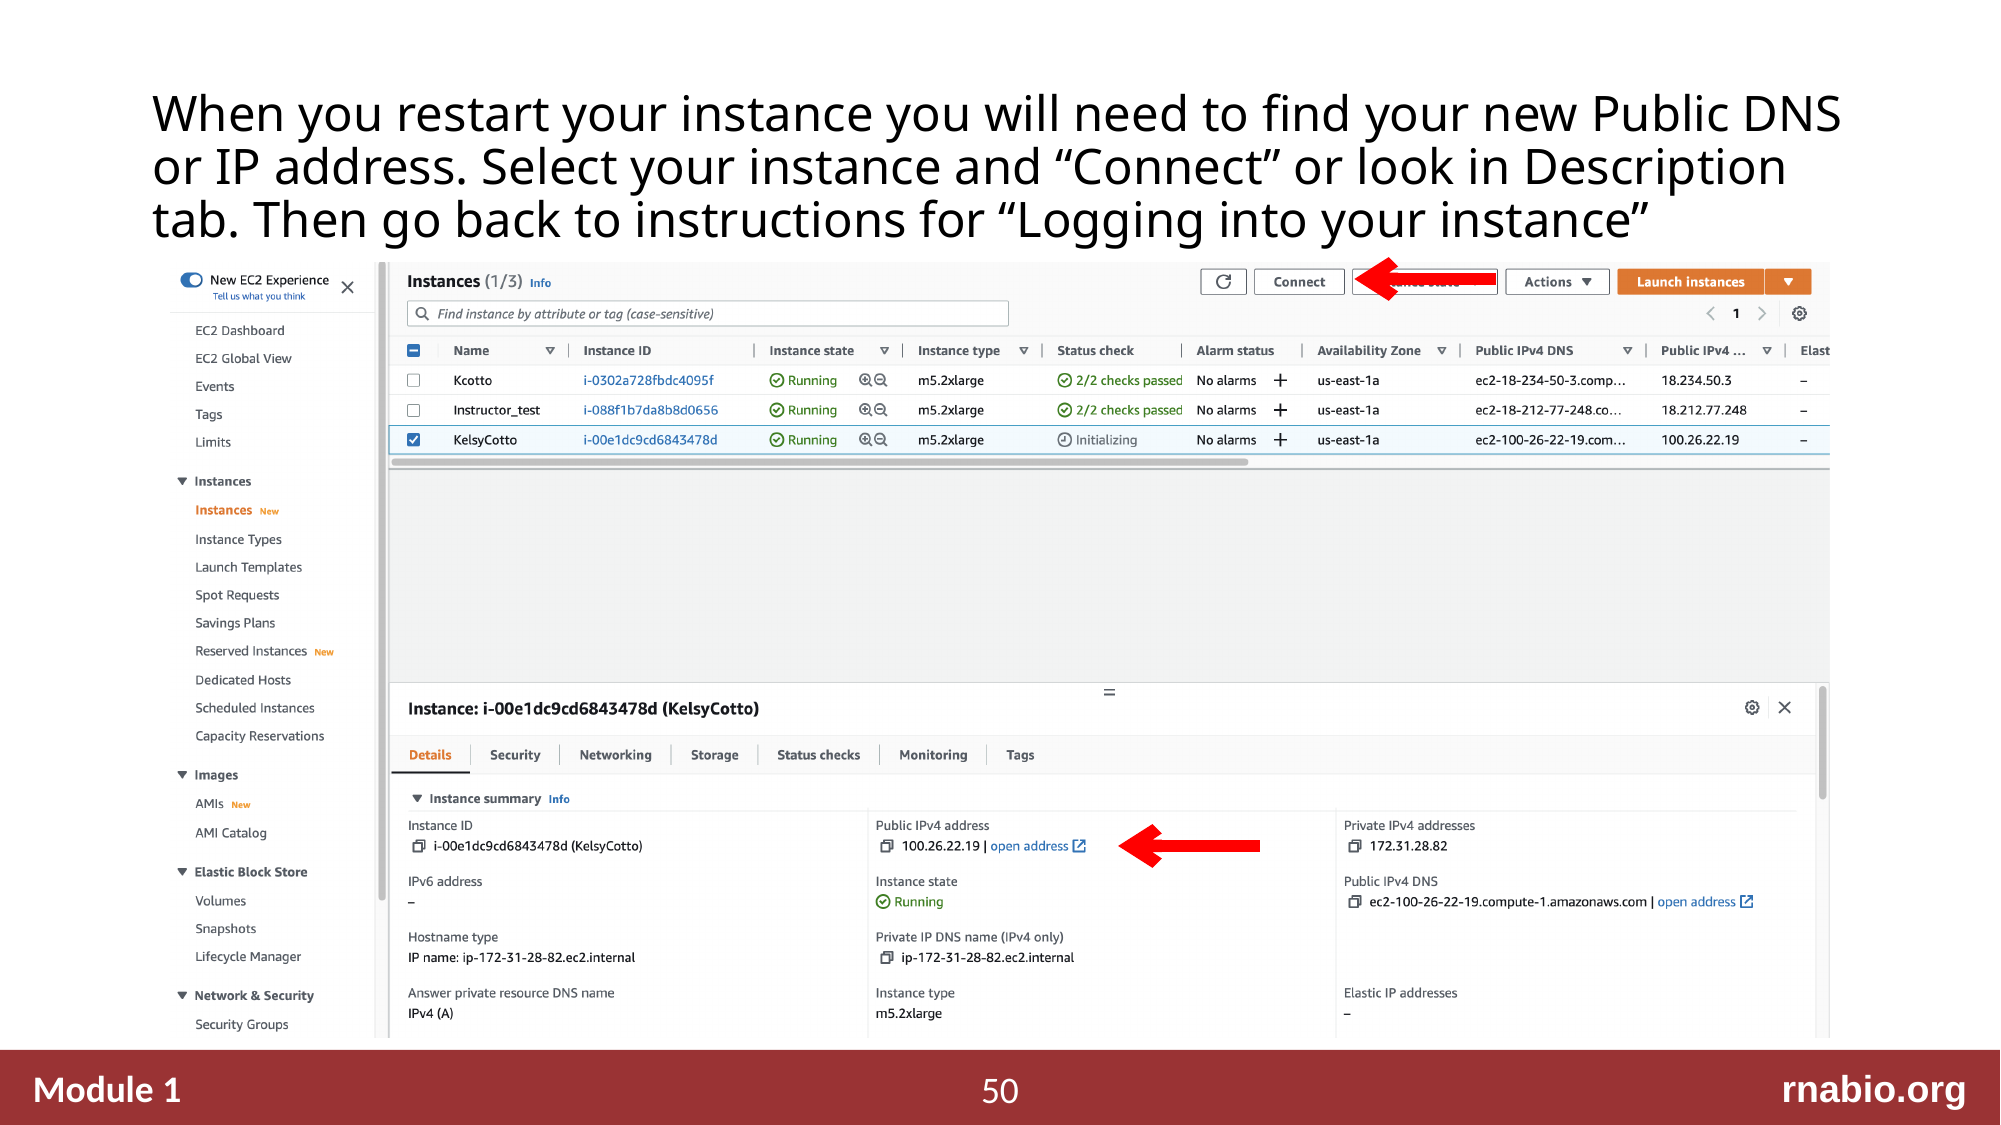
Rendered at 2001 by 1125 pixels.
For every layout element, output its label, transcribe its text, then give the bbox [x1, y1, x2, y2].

title When you restart your instance you will need to find your new Public DNS or IP address. Select your instance and “Connect” or look in Description tab. Then go back to instructions for “Logging into your instance” [137, 59, 1863, 278]
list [170, 262, 1830, 1038]
